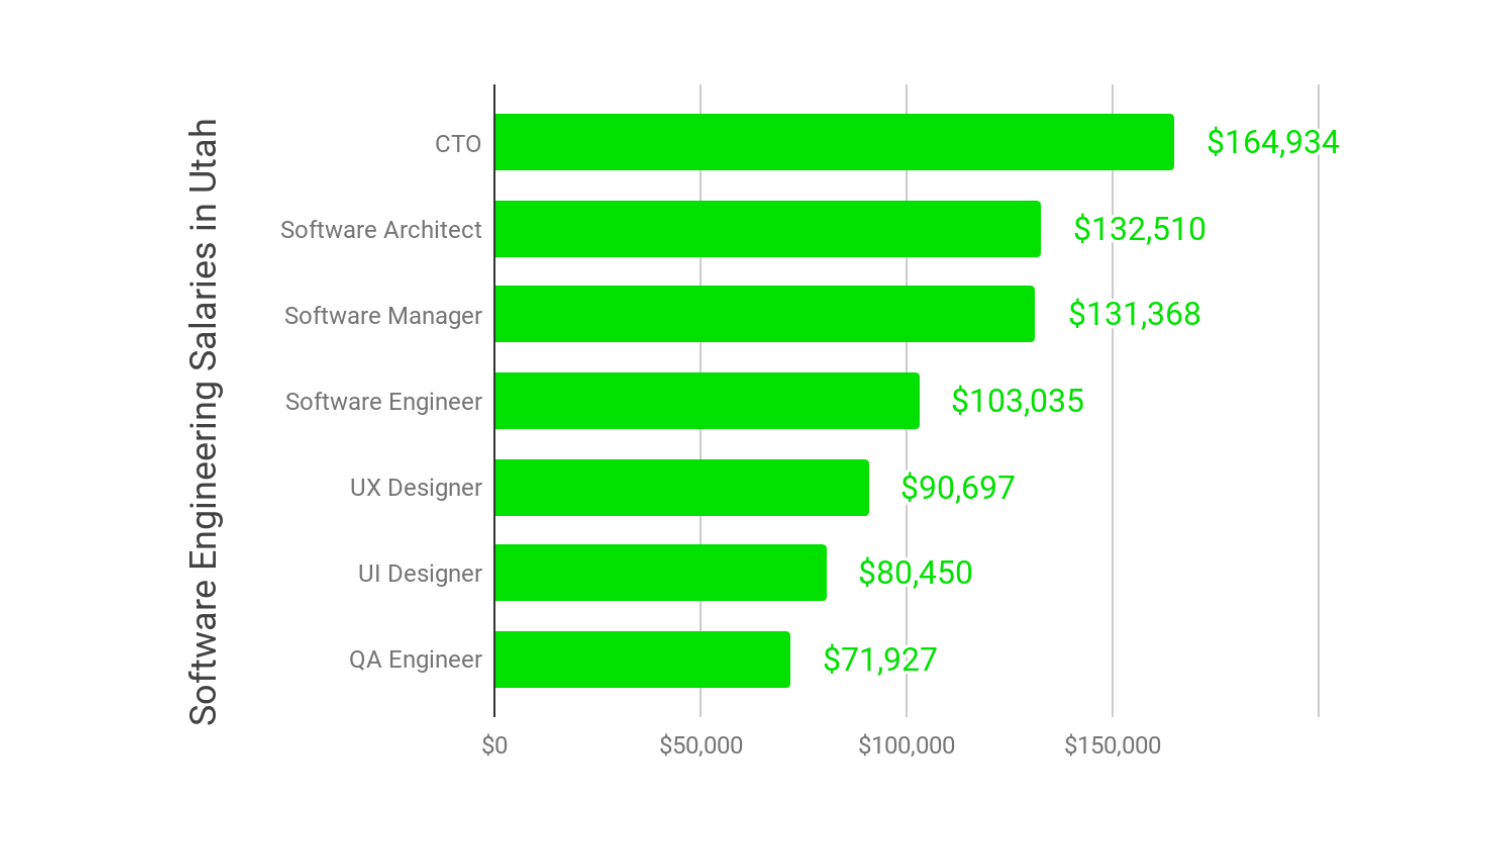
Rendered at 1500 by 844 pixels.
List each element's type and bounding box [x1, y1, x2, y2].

picture [144, 47, 1356, 797]
